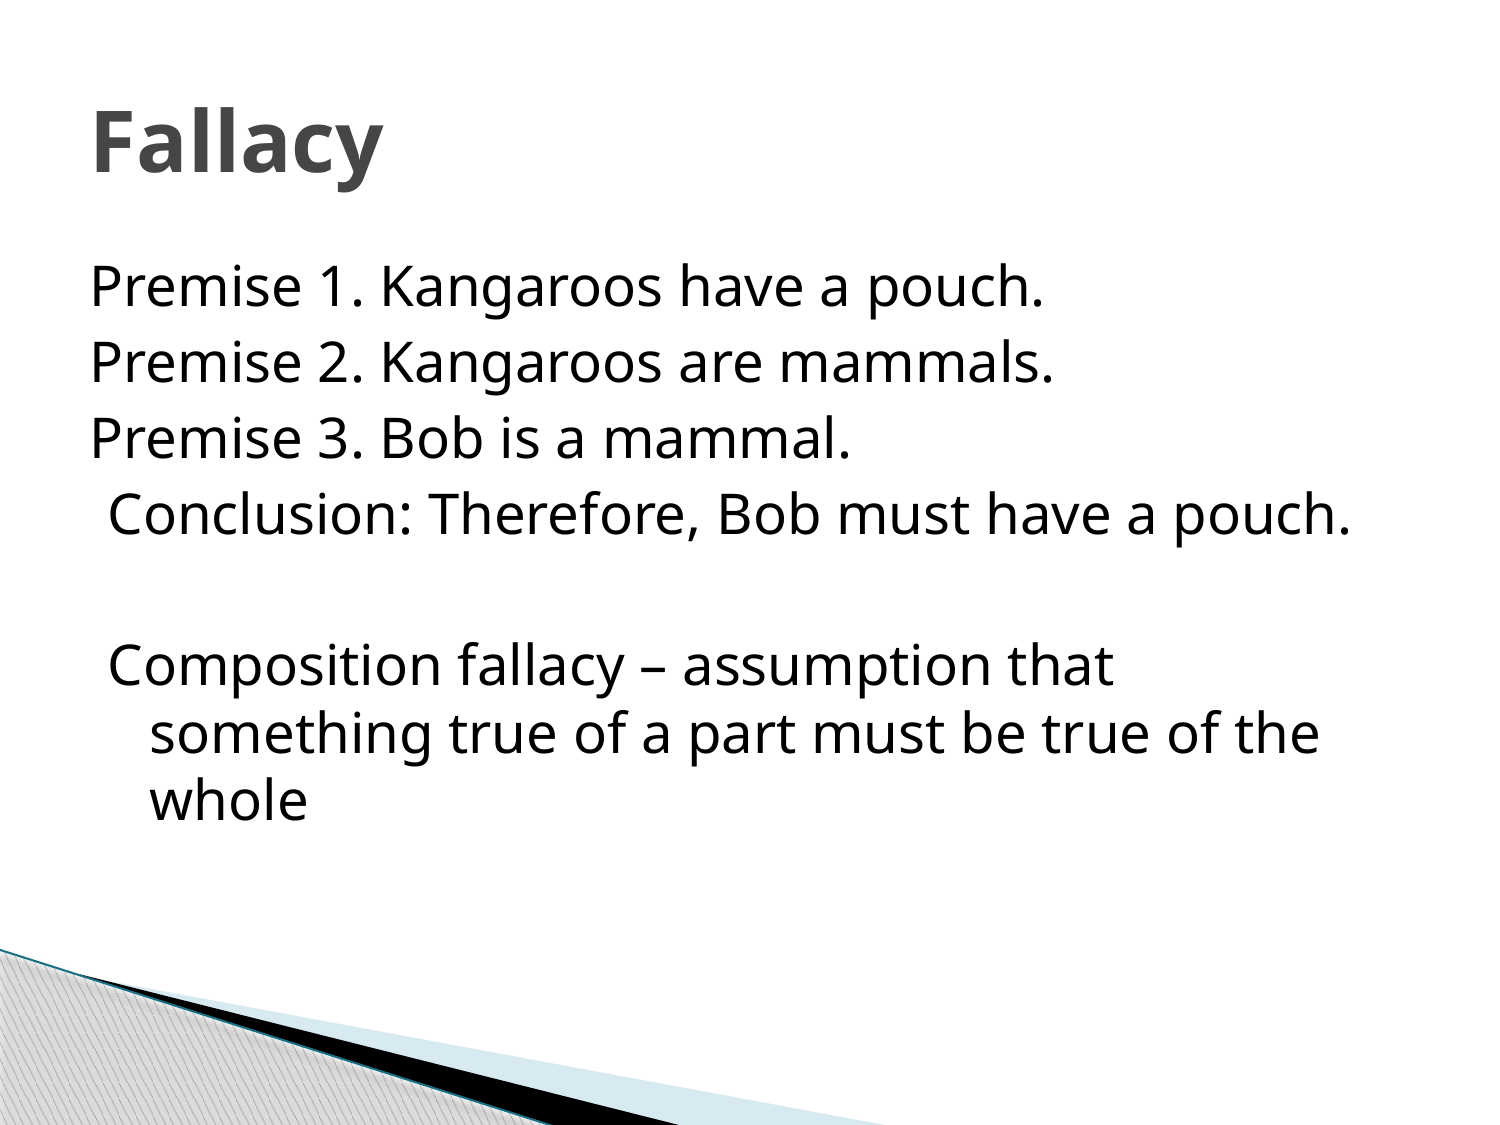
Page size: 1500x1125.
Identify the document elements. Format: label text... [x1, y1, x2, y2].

list Premise 1. Kangaroos have a pouch. Premise 2. Kangaroos are mammals. Premise 3. Bob is a mammal. Conclusion: Therefore, Bob must have a pouch. Composition fallacy – assumption that something true of a part must be true of the whole [75, 243, 1425, 986]
title Fallacy [75, 45, 1425, 233]
